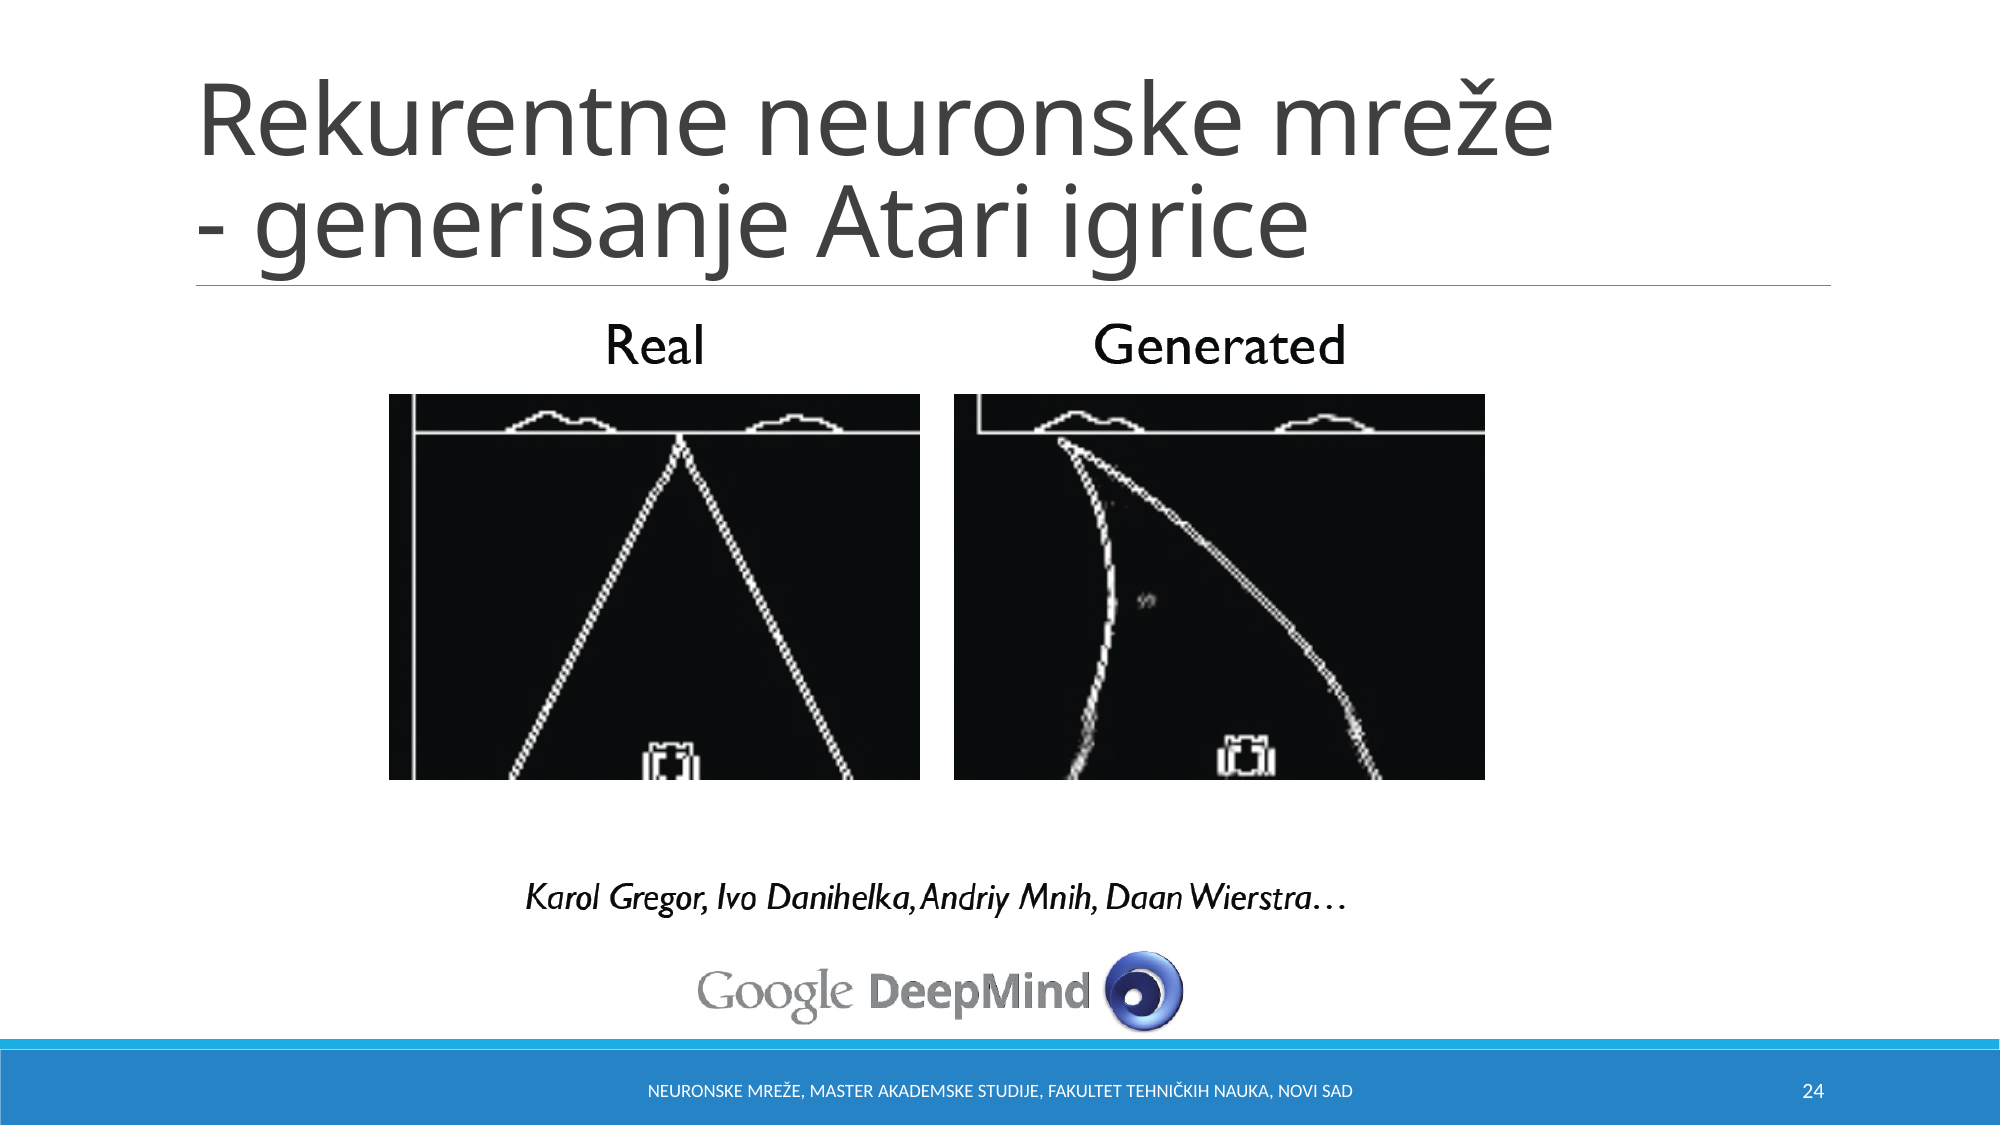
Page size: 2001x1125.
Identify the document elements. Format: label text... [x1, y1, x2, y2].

title Rekurentne neuronske mreže - generisanje Atari igrice [180, 47, 1830, 285]
slide_number 24 [1624, 1059, 1840, 1120]
picture [379, 310, 1494, 1040]
footer Neuronske mreže, Master akademske studije, Fakultet tehničkih nauka, Novi Sad [604, 1059, 1396, 1120]
